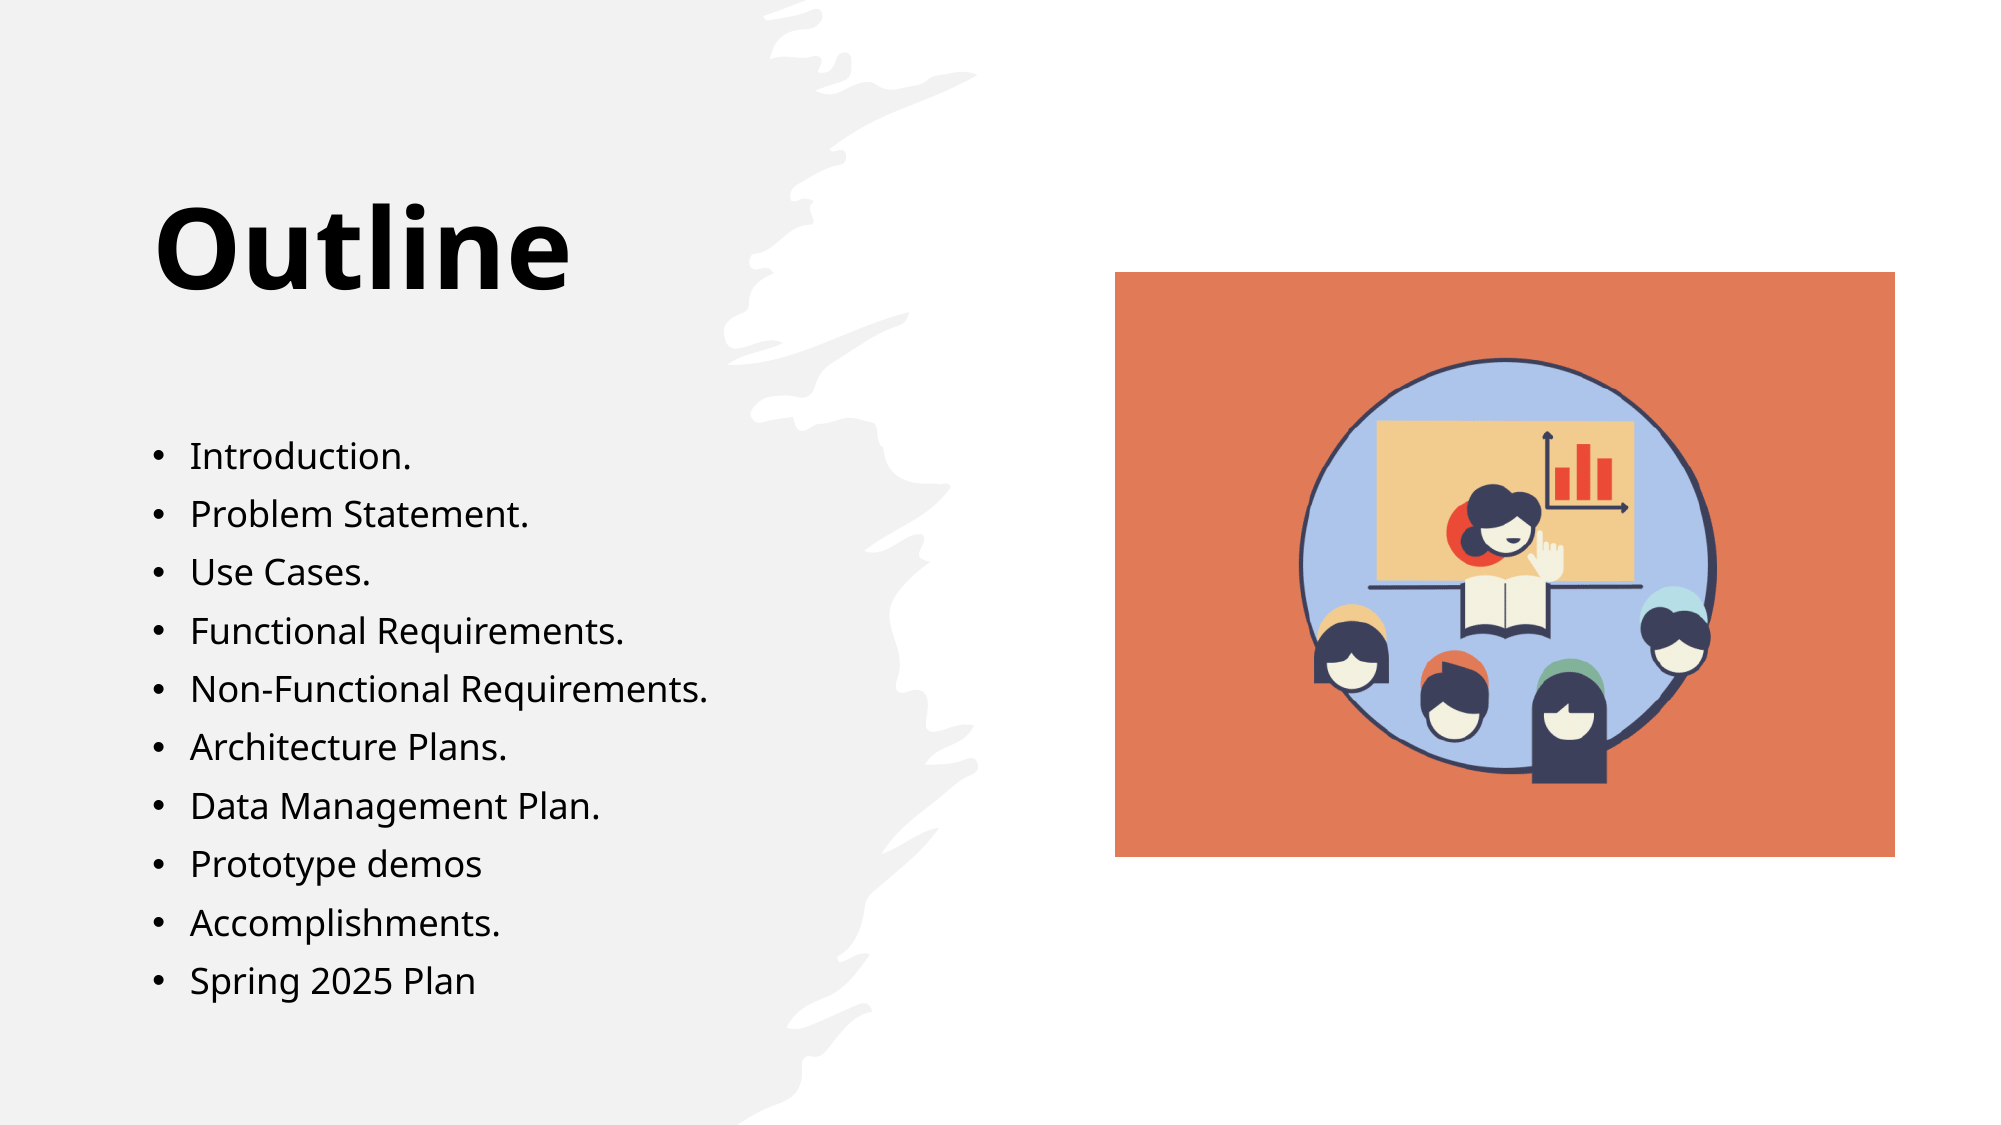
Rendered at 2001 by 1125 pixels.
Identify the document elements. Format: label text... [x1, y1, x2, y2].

text_box [0, 0, 979, 1125]
list Introduction. Problem Statement. Use Cases. Functional Requirements. Non-Functional Requirements. Architecture Plans. Data Management Plan. Prototype demos Accomplishments. Spring 2025 Plan [137, 430, 776, 1014]
title Outline [137, 105, 776, 401]
picture [1115, 272, 1895, 857]
text_box [739, 0, 2000, 1125]
